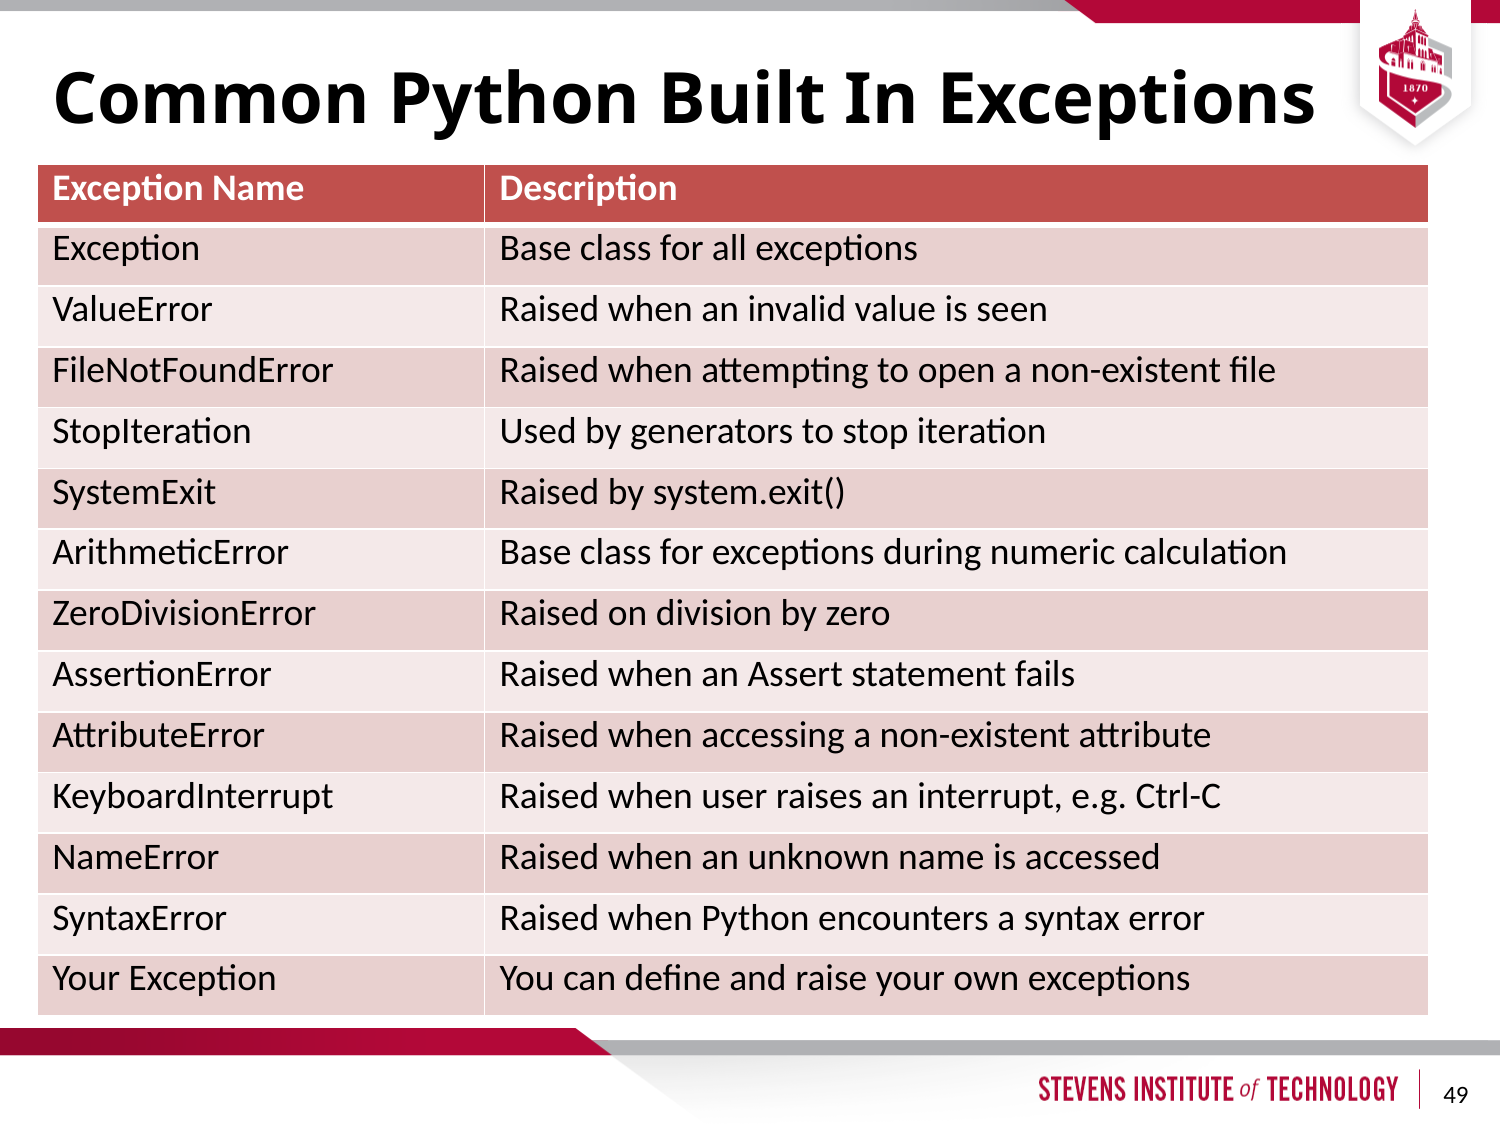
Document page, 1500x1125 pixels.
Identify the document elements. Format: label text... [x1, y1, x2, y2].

title Common Python Built In Exceptions [37, 45, 1338, 150]
picture [0, 0, 1500, 160]
table_cell Base class for exceptions during numeric calculation [485, 530, 1428, 589]
table_cell Raised when accessing a non-existent attribute [485, 713, 1428, 772]
list [35, 164, 1423, 1075]
picture [0, 1028, 1500, 1125]
table_cell FileNotFoundError [38, 348, 484, 407]
table_cell Raised when attempting to open a non-existent file [485, 348, 1428, 407]
table_cell Raised when user raises an interrupt, e.g. Ctrl-C [485, 773, 1428, 832]
table_cell NameError [38, 834, 484, 893]
table_cell SystemExit [38, 469, 484, 528]
table_cell ArithmeticError [38, 530, 484, 589]
table_cell Raised when an invalid value is seen [485, 287, 1428, 346]
table_cell AssertionError [38, 652, 484, 711]
slide_number 49 [1428, 1071, 1490, 1108]
table_cell Raised when an unknown name is accessed [485, 834, 1428, 893]
table_cell StopIteration [38, 408, 484, 468]
table_cell Your Exception [38, 956, 484, 1015]
table_cell You can define and raise your own exceptions [485, 956, 1428, 1015]
table_cell Base class for all exceptions [485, 228, 1428, 285]
table_cell ValueError [38, 287, 484, 346]
table_cell Raised when Python encounters a syntax error [485, 895, 1428, 954]
table_cell Used by generators to stop iteration [485, 408, 1428, 468]
table_cell AttributeError [38, 713, 484, 772]
table_cell SyntaxError [38, 895, 484, 954]
table_cell Raised when an Assert statement fails [485, 652, 1428, 711]
table_cell ZeroDivisionError [38, 591, 484, 650]
table_cell Exception [38, 228, 484, 285]
table_cell Raised on division by zero [485, 591, 1428, 650]
table_cell KeyboardInterrupt [38, 773, 484, 832]
table_header Exception Name [38, 165, 484, 222]
table_cell Raised by system.exit() [485, 469, 1428, 528]
table_header Description [485, 165, 1428, 222]
